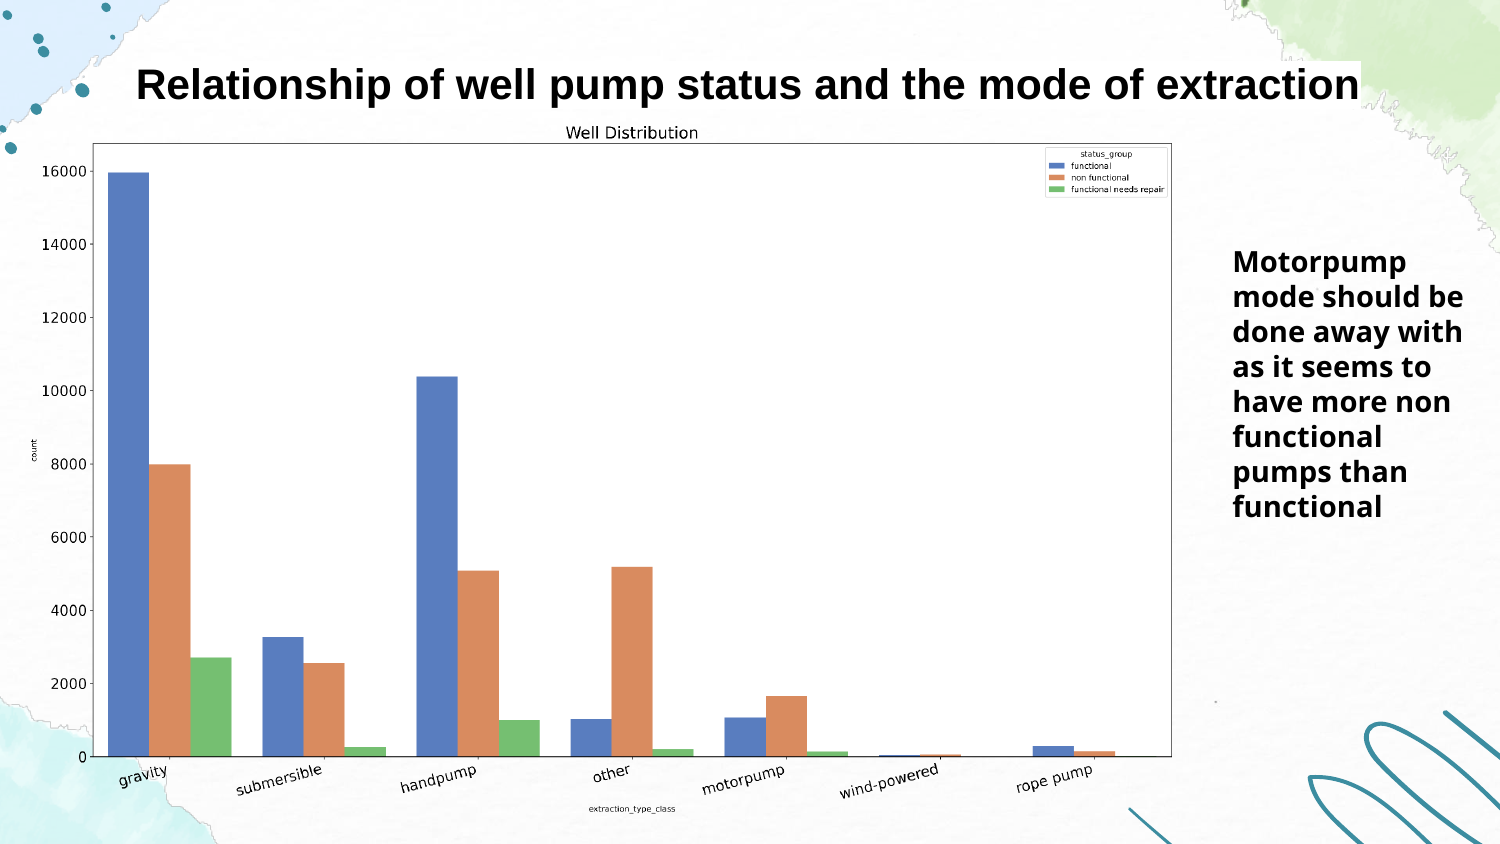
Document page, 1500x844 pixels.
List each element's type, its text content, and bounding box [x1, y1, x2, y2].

picture [0, 0, 1500, 844]
text_box Motorpump mode should be done away with as it seems to have more non functional pumps than functional [1217, 228, 1491, 538]
title Relationship of well pump status and the mode of extraction [120, 61, 1380, 156]
picture [1369, 726, 1500, 844]
picture [1215, 0, 1500, 294]
picture [1313, 779, 1425, 844]
